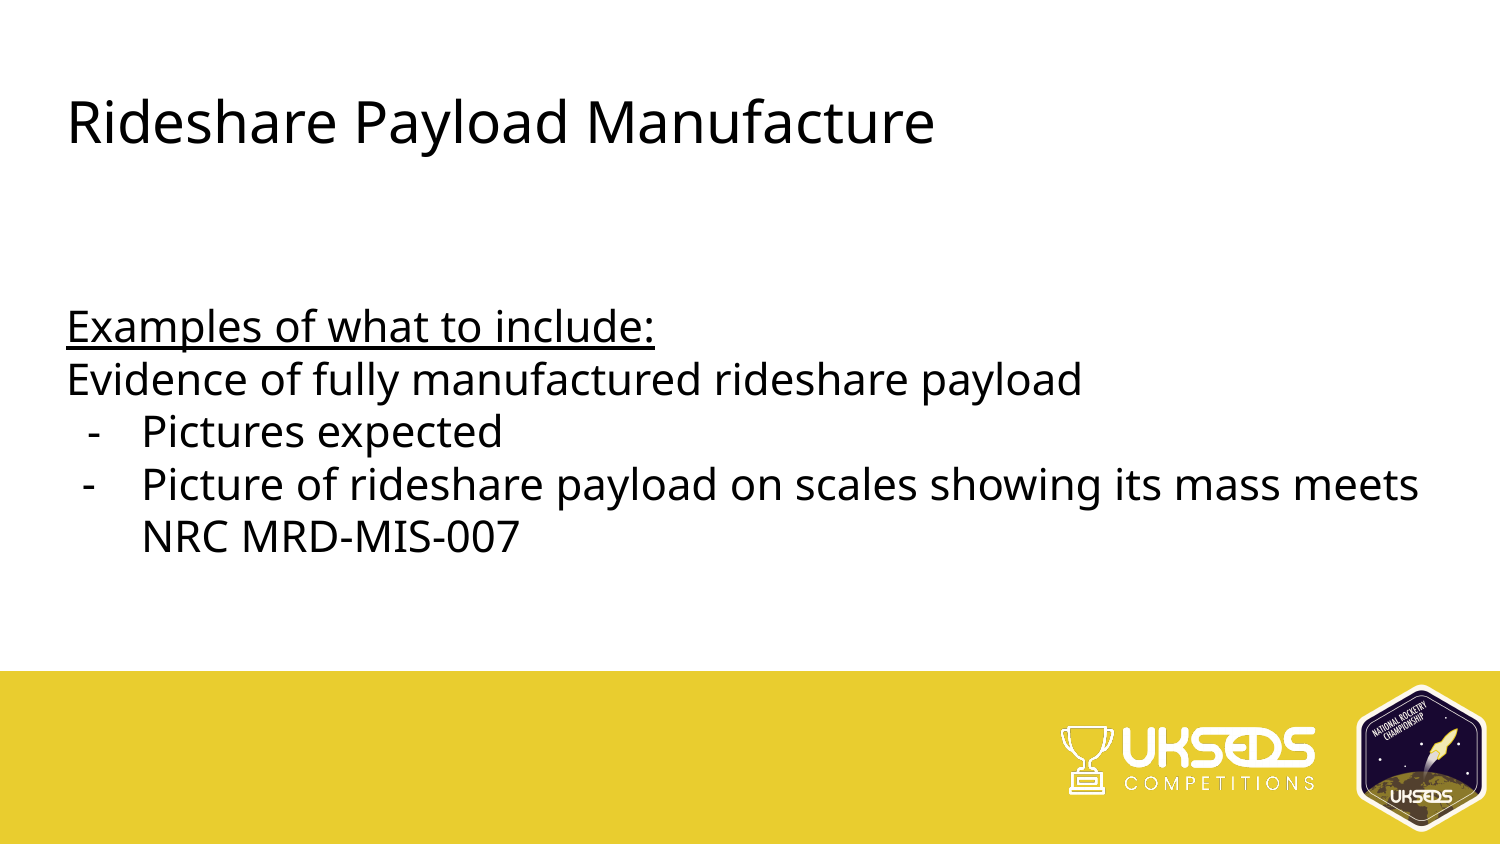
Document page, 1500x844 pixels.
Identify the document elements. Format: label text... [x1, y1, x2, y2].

picture [1350, 677, 1493, 839]
picture [1048, 711, 1329, 804]
title Rideshare Payload Manufacture [51, 72, 1449, 167]
list Examples of what to include: Evidence of fully manufactured rideshare payload Pictures expected Picture of rideshare payload on scales showing its mass meets NRC MRD-MIS-007 [51, 189, 1449, 672]
